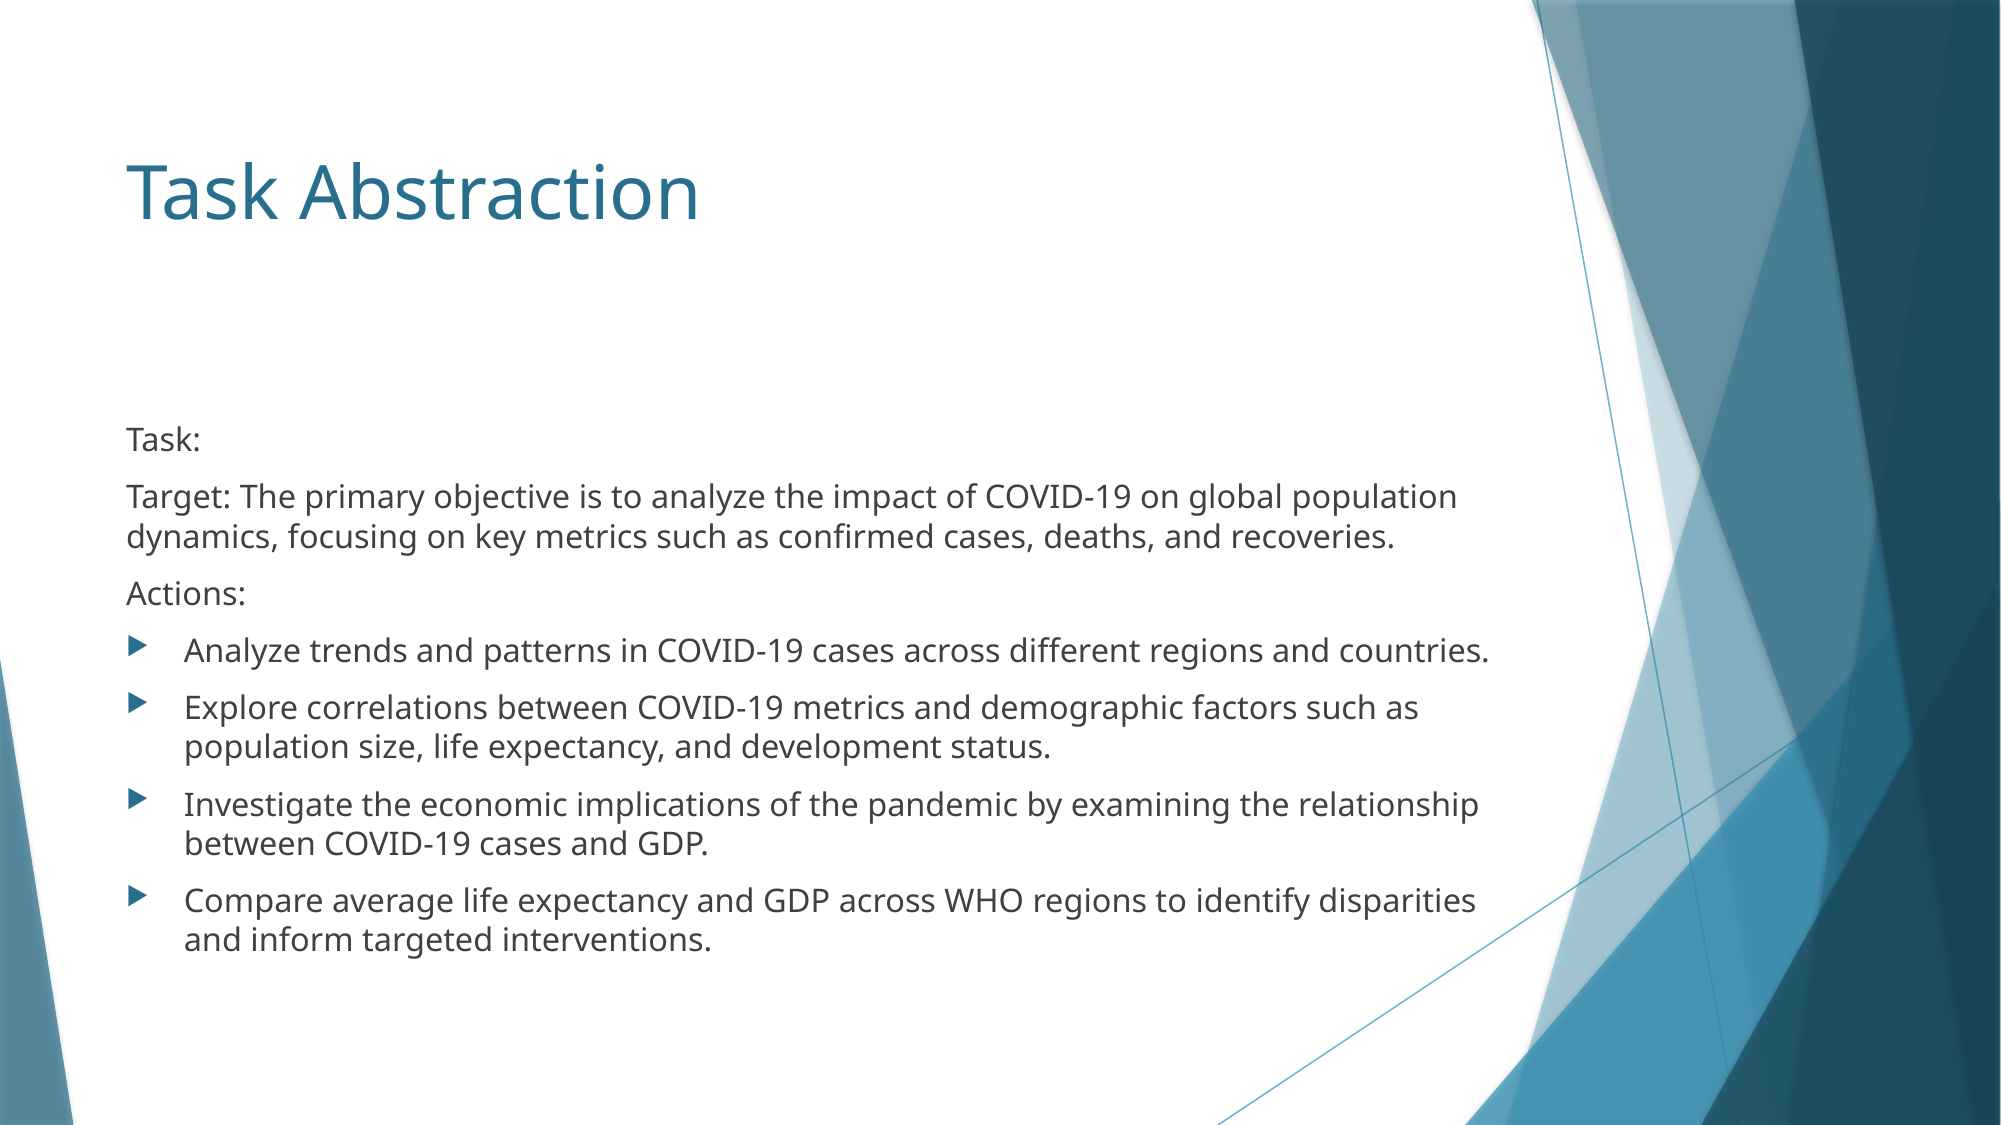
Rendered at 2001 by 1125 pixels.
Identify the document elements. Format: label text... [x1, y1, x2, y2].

title Task Abstraction [111, 136, 1522, 354]
list Task: Target: The primary objective is to analyze the impact of COVID-19 on global population dynamics, focusing on key metrics such as confirmed cases, deaths, and recoveries. Actions: Analyze trends and patterns in COVID-19 cases across different regions and countries. Explore correlations between COVID-19 metrics and demographic factors such as population size, life expectancy, and development status. Investigate the economic implications of the pandemic by examining the relationship between COVID-19 cases and GDP. Compare average life expectancy and GDP across WHO regions to identify disparities and inform targeted interventions. [111, 354, 1522, 992]
